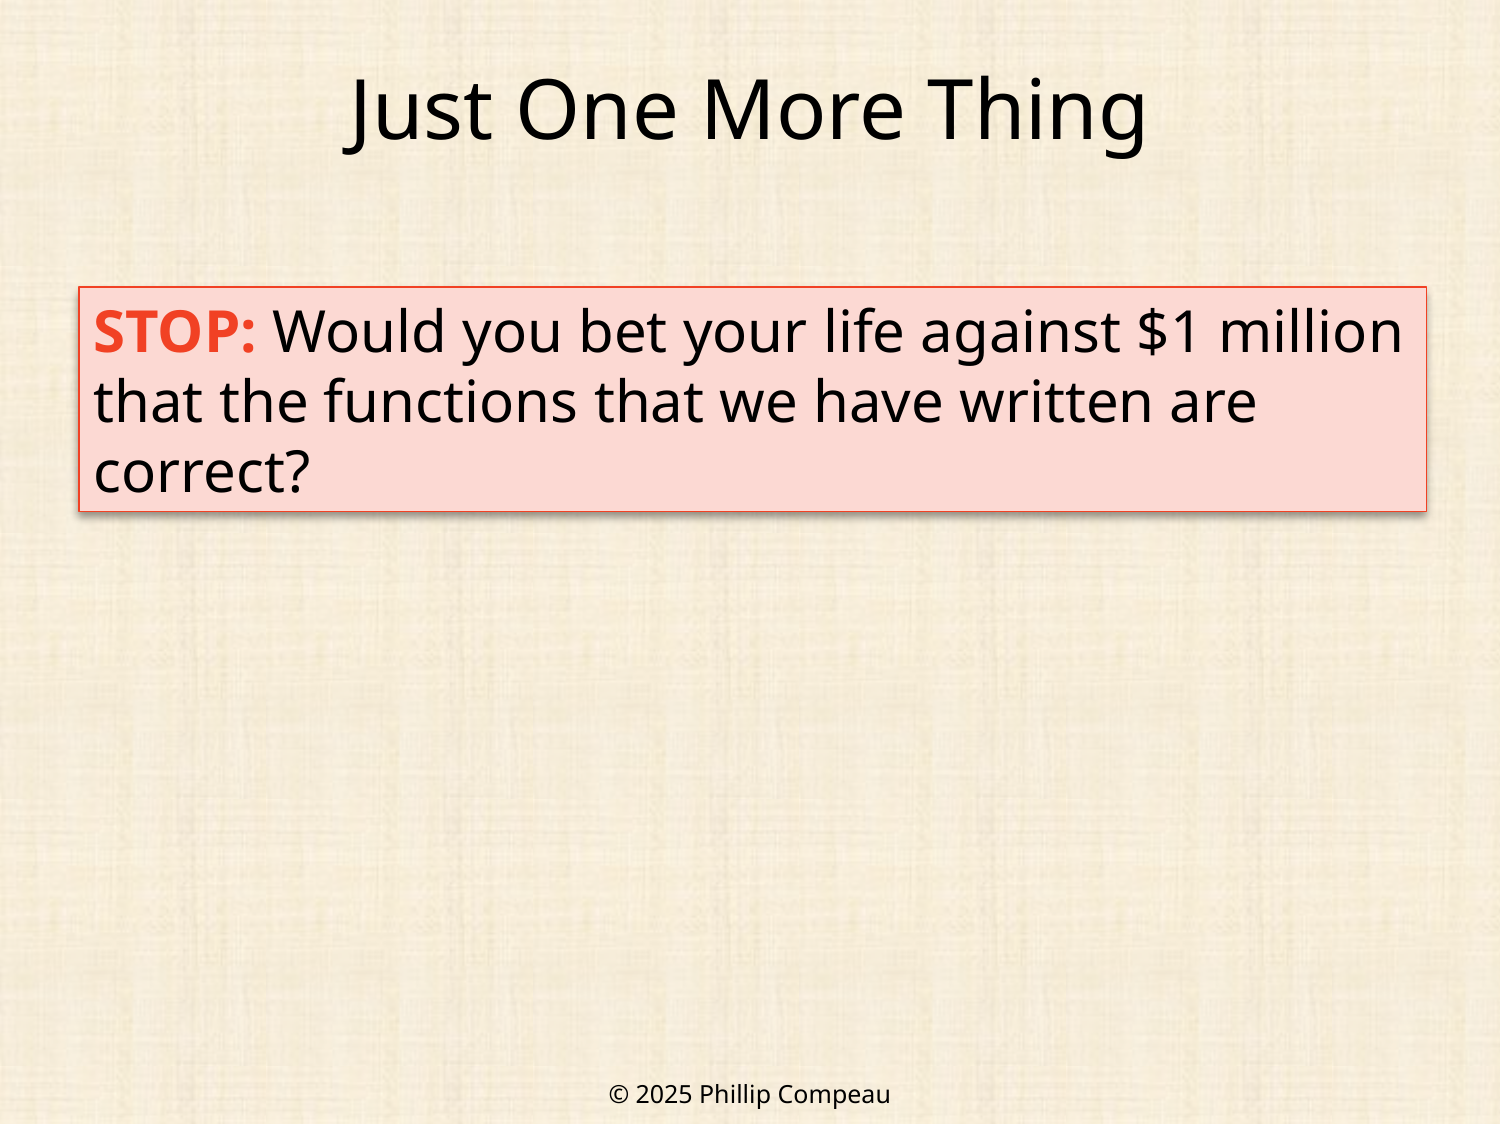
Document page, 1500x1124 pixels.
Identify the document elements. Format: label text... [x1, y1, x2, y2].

text_box STOP: Would you bet your life against $1 million that the functions that we have written are correct? [78, 286, 1427, 512]
footer © 2025 Phillip Compeau [425, 1065, 1075, 1124]
title Just One More Thing [75, 12, 1425, 200]
